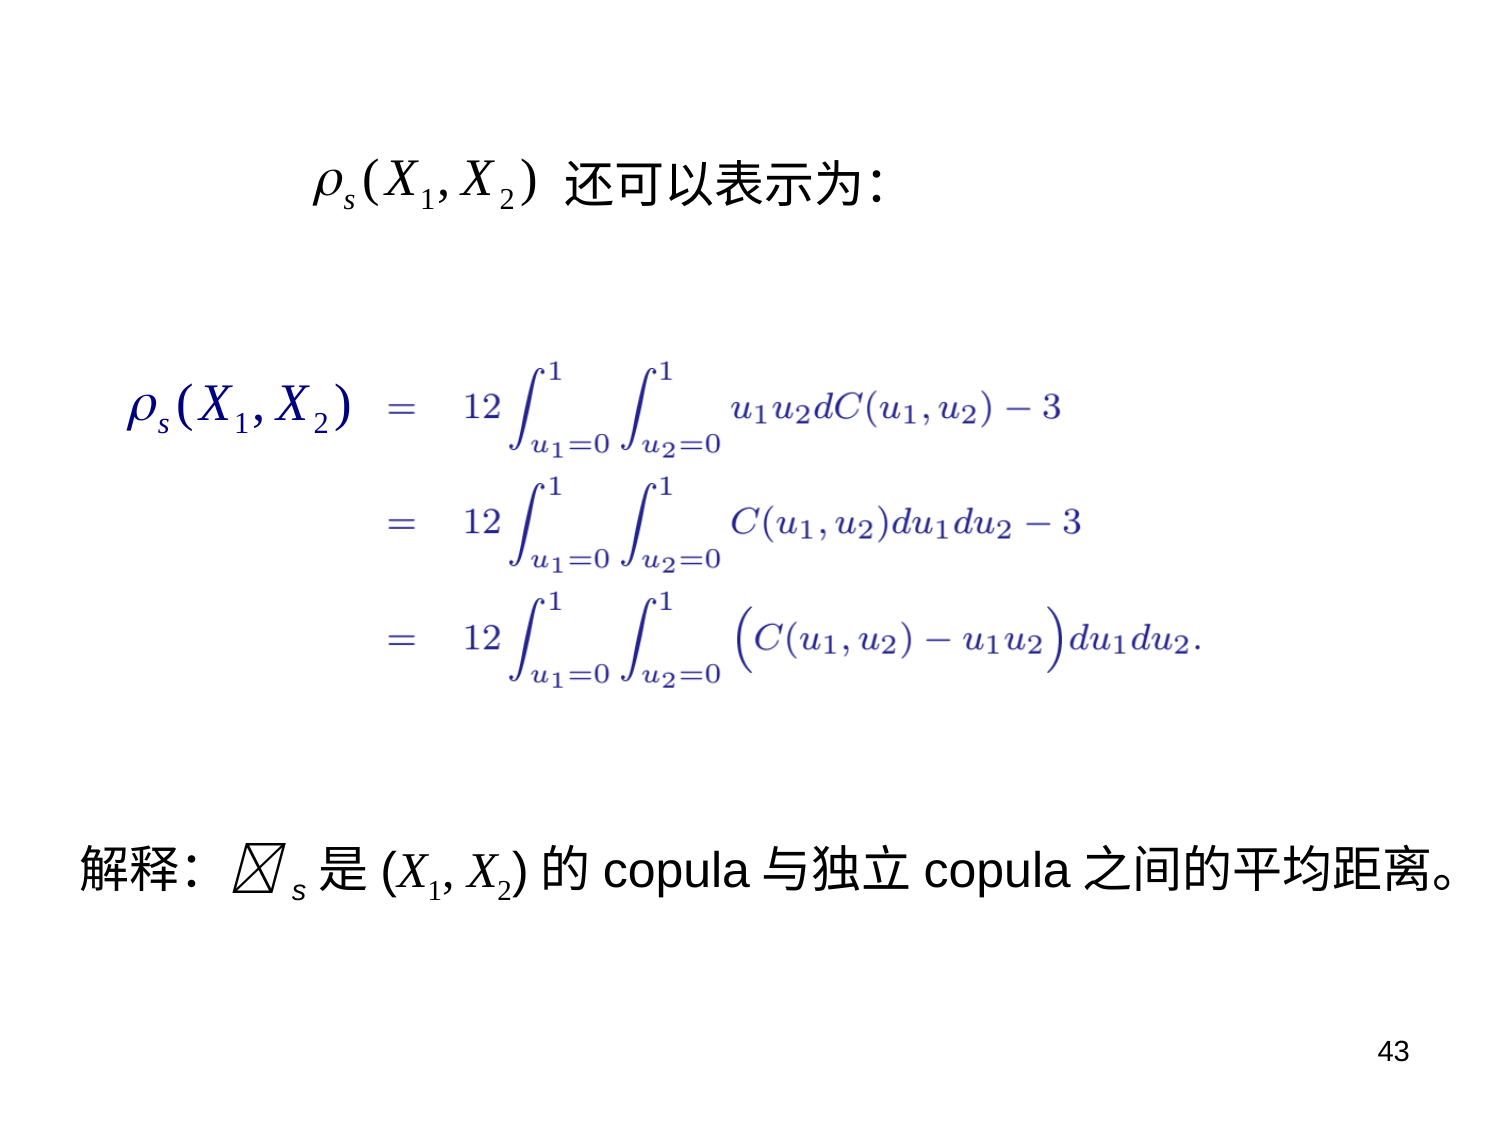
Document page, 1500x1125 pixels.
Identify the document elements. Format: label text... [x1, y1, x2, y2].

picture [362, 349, 1201, 702]
text_box 解释：s是(X1, X2)的copula与独立copula之间的平均距离。 [65, 830, 1498, 914]
slide_number 43 [1074, 1024, 1425, 1103]
text_box 还可以表示为： [551, 144, 930, 220]
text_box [302, 142, 549, 223]
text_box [116, 367, 363, 447]
